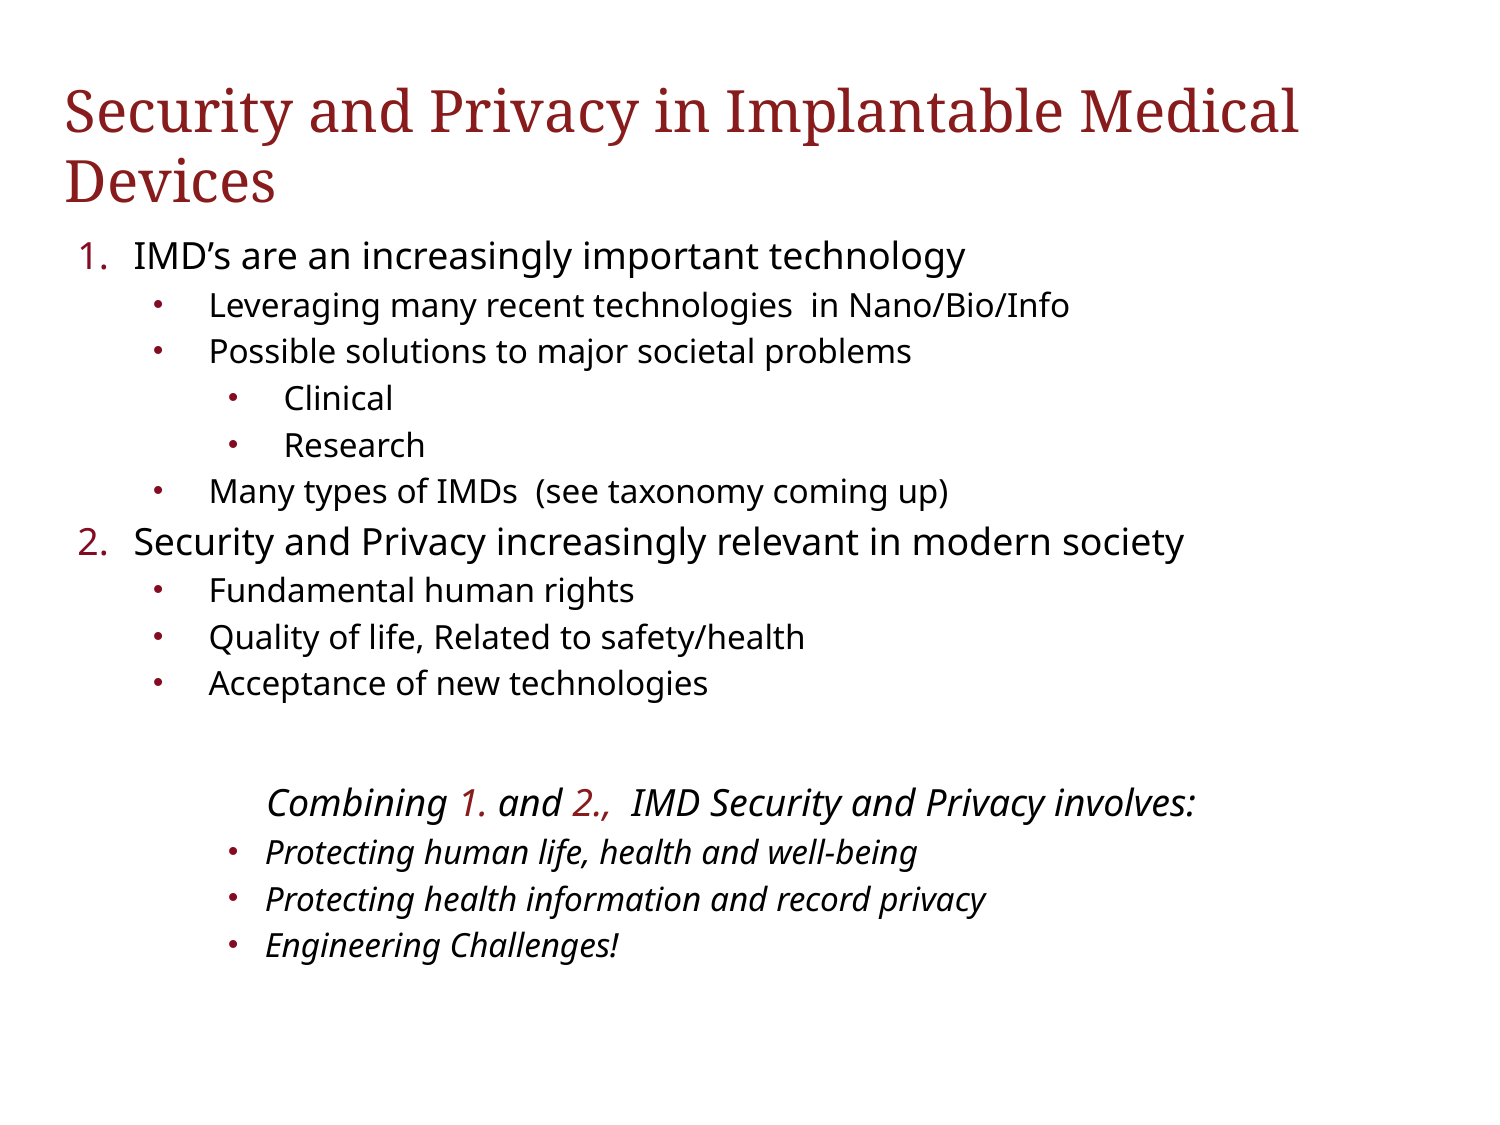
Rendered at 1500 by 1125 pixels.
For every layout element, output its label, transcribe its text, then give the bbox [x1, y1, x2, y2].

list IMD’s are an increasingly important technology Leveraging many recent technologies in Nano/Bio/Info Possible solutions to major societal problems Clinical Research Many types of IMDs (see taxonomy coming up) Security and Privacy increasingly relevant in modern society Fundamental human rights Quality of life, Related to safety/health Acceptance of new technologies Combining 1. and 2., IMD Security and Privacy involves: Protecting human life, health and well-being Protecting health information and record privacy Engineering Challenges! [61, 224, 1401, 963]
title Security and Privacy in Implantable Medical Devices [49, 99, 1500, 188]
